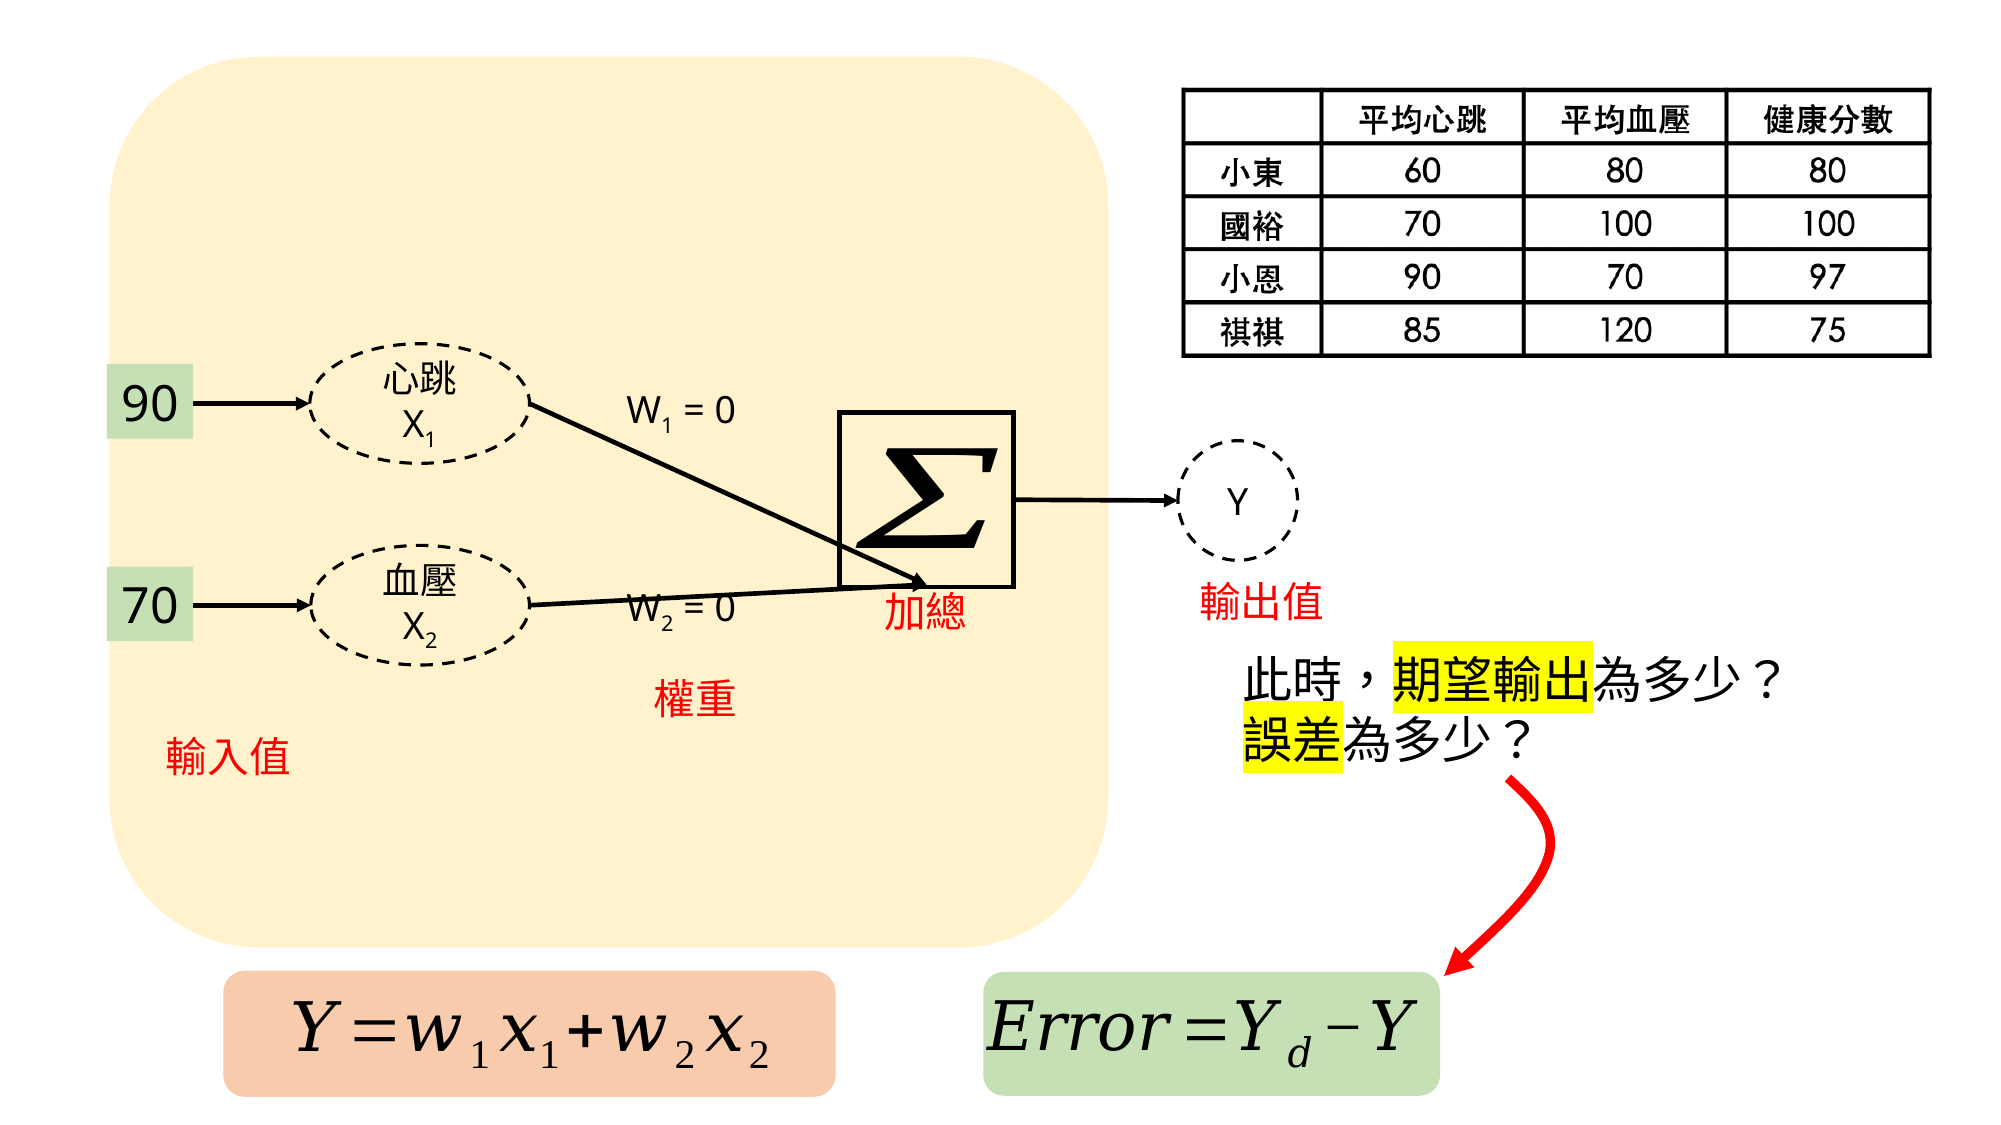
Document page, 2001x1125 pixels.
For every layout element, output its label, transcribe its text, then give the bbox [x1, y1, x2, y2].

text_box [842, 415, 1011, 585]
picture [1177, 83, 1937, 363]
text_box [529, 499, 842, 606]
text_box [983, 971, 1441, 1096]
text_box 此時，期望輸出為多少？ 誤差為多少？ [1227, 641, 1808, 777]
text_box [224, 971, 835, 1096]
text_box 輸入值 [151, 723, 307, 788]
text_box W1 = 0 [611, 379, 752, 403]
text_box 血壓 X2 [309, 544, 531, 667]
text_box Y [1176, 439, 1299, 562]
text_box [109, 405, 529, 603]
text_box W2 = 0 [611, 606, 752, 643]
text_box [109, 56, 1109, 497]
text_box 90 [106, 363, 194, 439]
text_box 輸出值 [1184, 568, 1340, 633]
text_box 心跳 X1 [308, 342, 531, 465]
text_box 權重 [639, 665, 753, 731]
text_box [109, 503, 1109, 948]
text_box [1444, 777, 1552, 977]
text_box 加總 [869, 578, 983, 644]
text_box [529, 403, 842, 499]
text_box 70 [106, 566, 194, 642]
